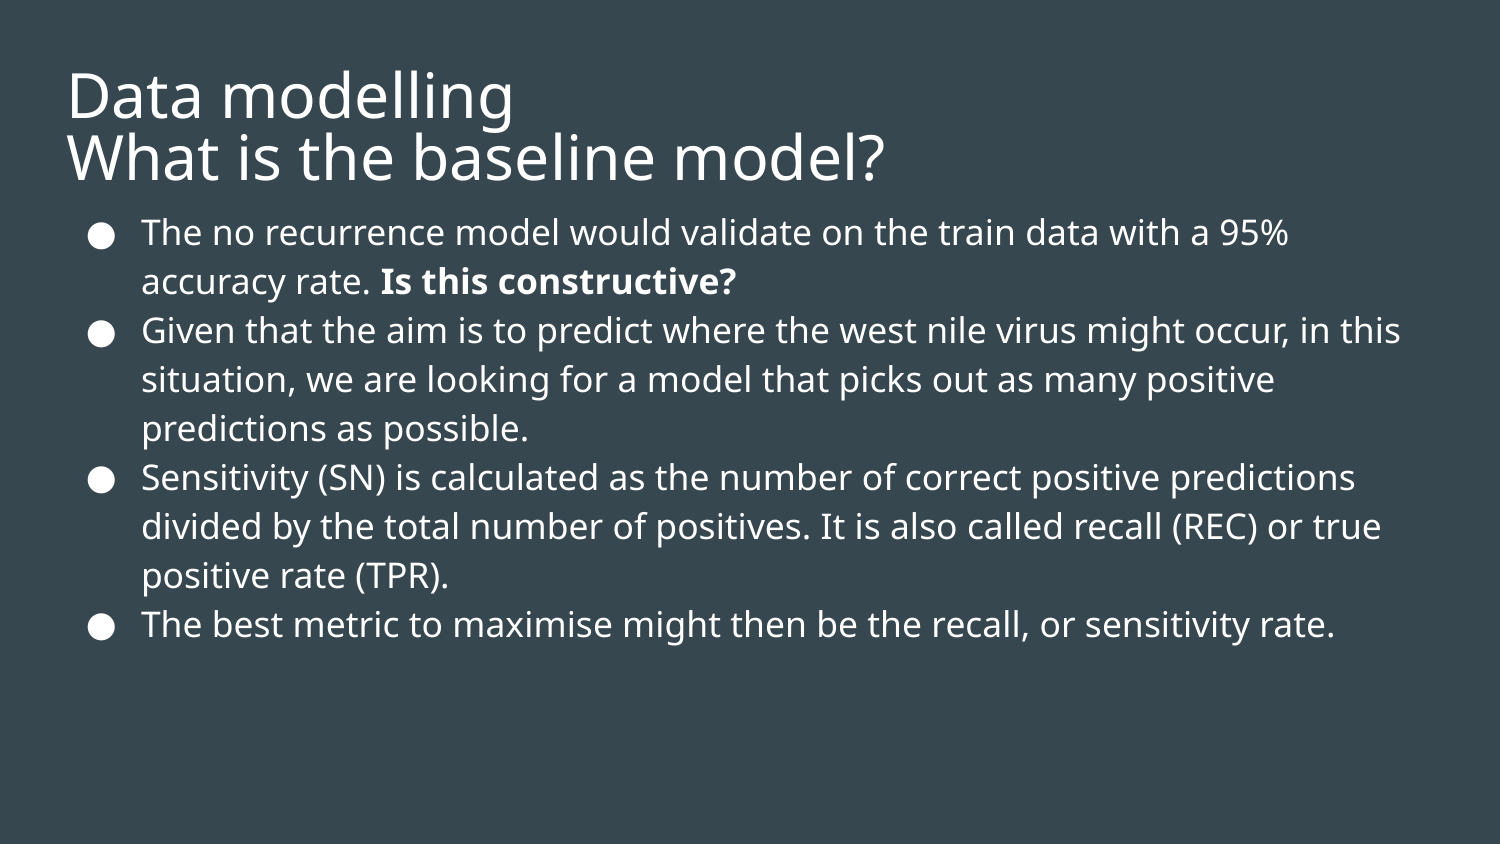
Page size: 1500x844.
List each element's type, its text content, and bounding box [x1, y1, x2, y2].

list The no recurrence model would validate on the train data with a 95% accuracy rate. Is this constructive? Given that the aim is to predict where the west nile virus might occur, in this situation, we are looking for a model that picks out as many positive predictions as possible. Sensitivity (SN) is calculated as the number of correct positive predictions divided by the total number of positives. It is also called recall (REC) or true positive rate (TPR). The best metric to maximise might then be the recall, or sensitivity rate. [51, 189, 1449, 750]
title Data modelling [51, 41, 1449, 135]
title What is the baseline model? [51, 135, 1449, 177]
